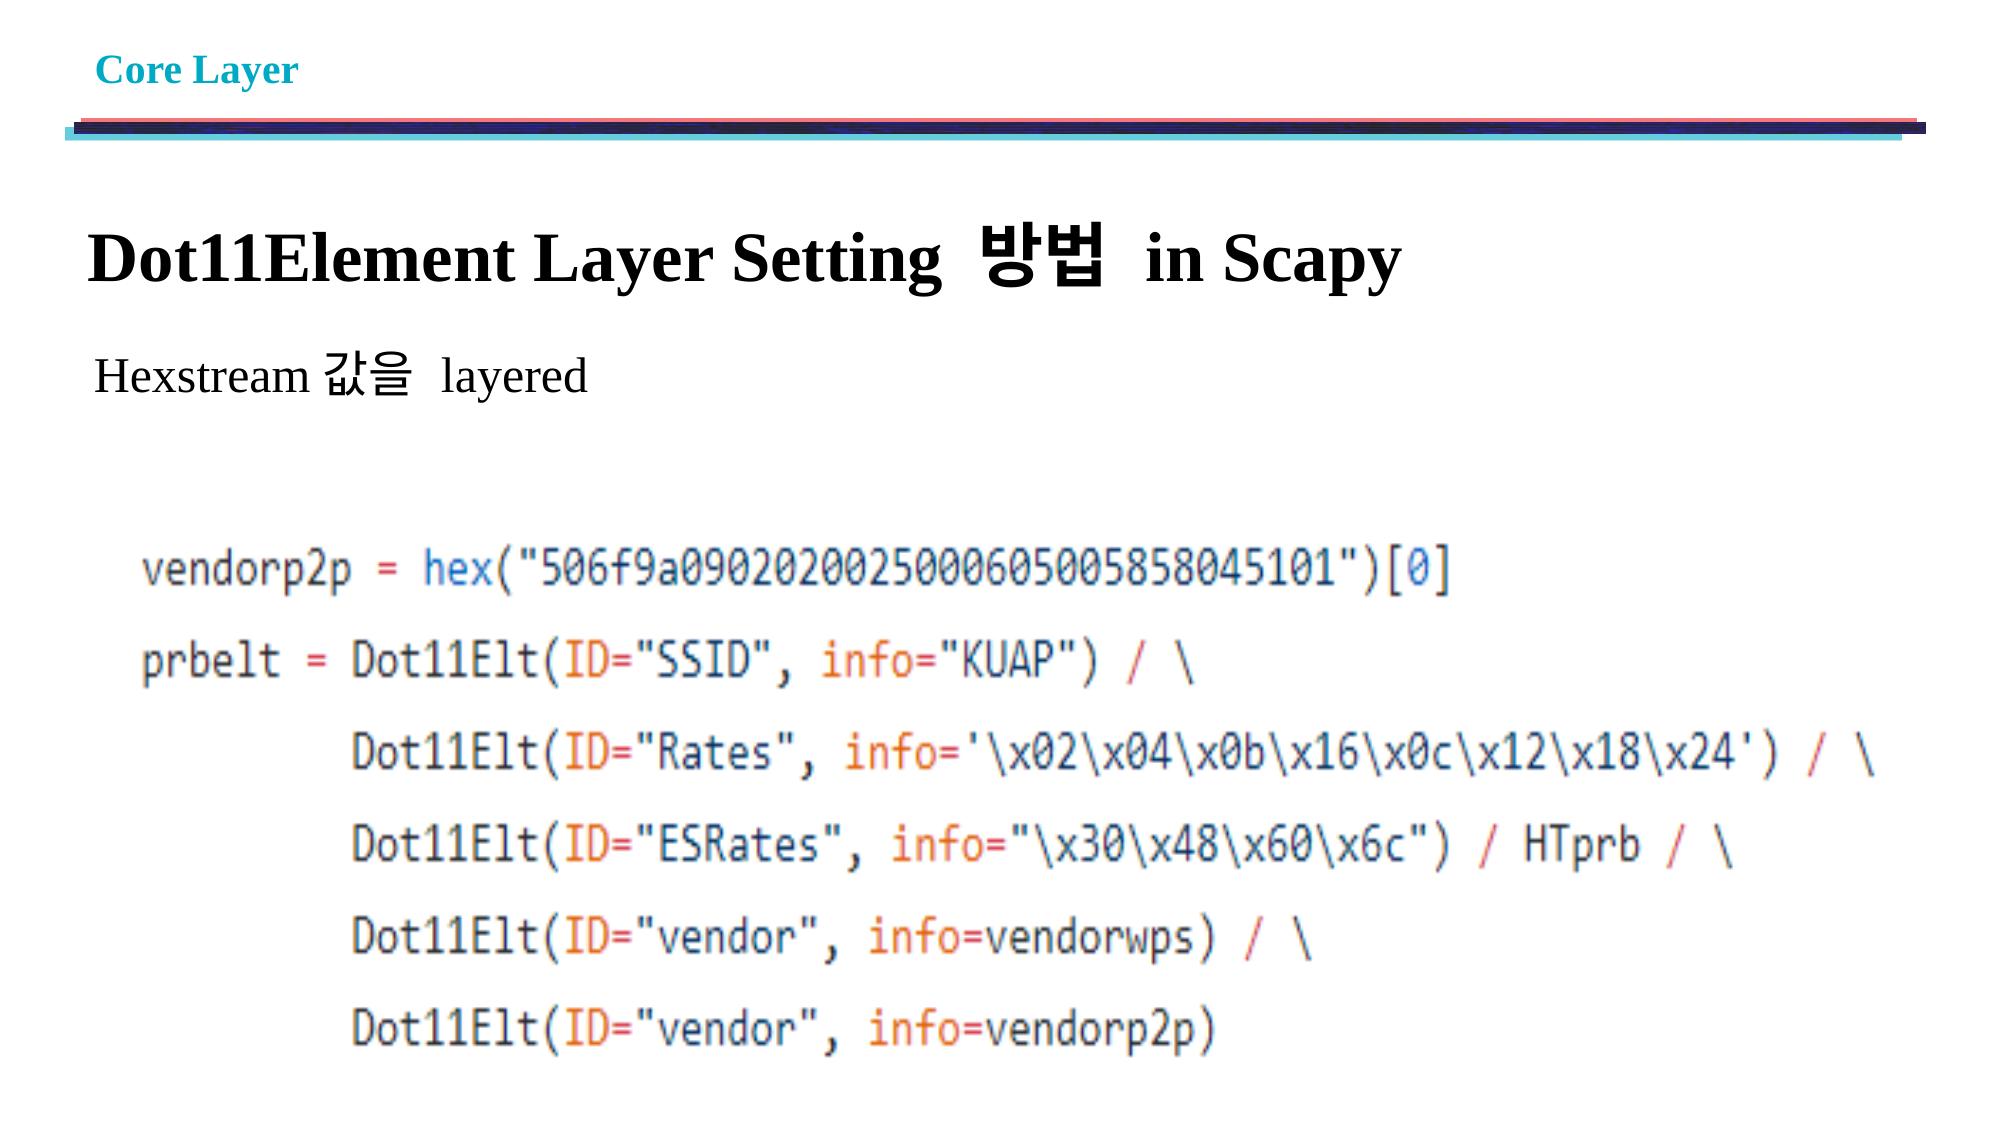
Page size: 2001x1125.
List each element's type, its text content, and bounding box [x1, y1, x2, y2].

text_box Hexstream값을 layered [79, 334, 604, 410]
text_box Dot11Element Layer Setting 방법 in Scapy [73, 203, 1419, 304]
picture [124, 542, 1912, 1087]
title Core Layer [79, 27, 1957, 113]
